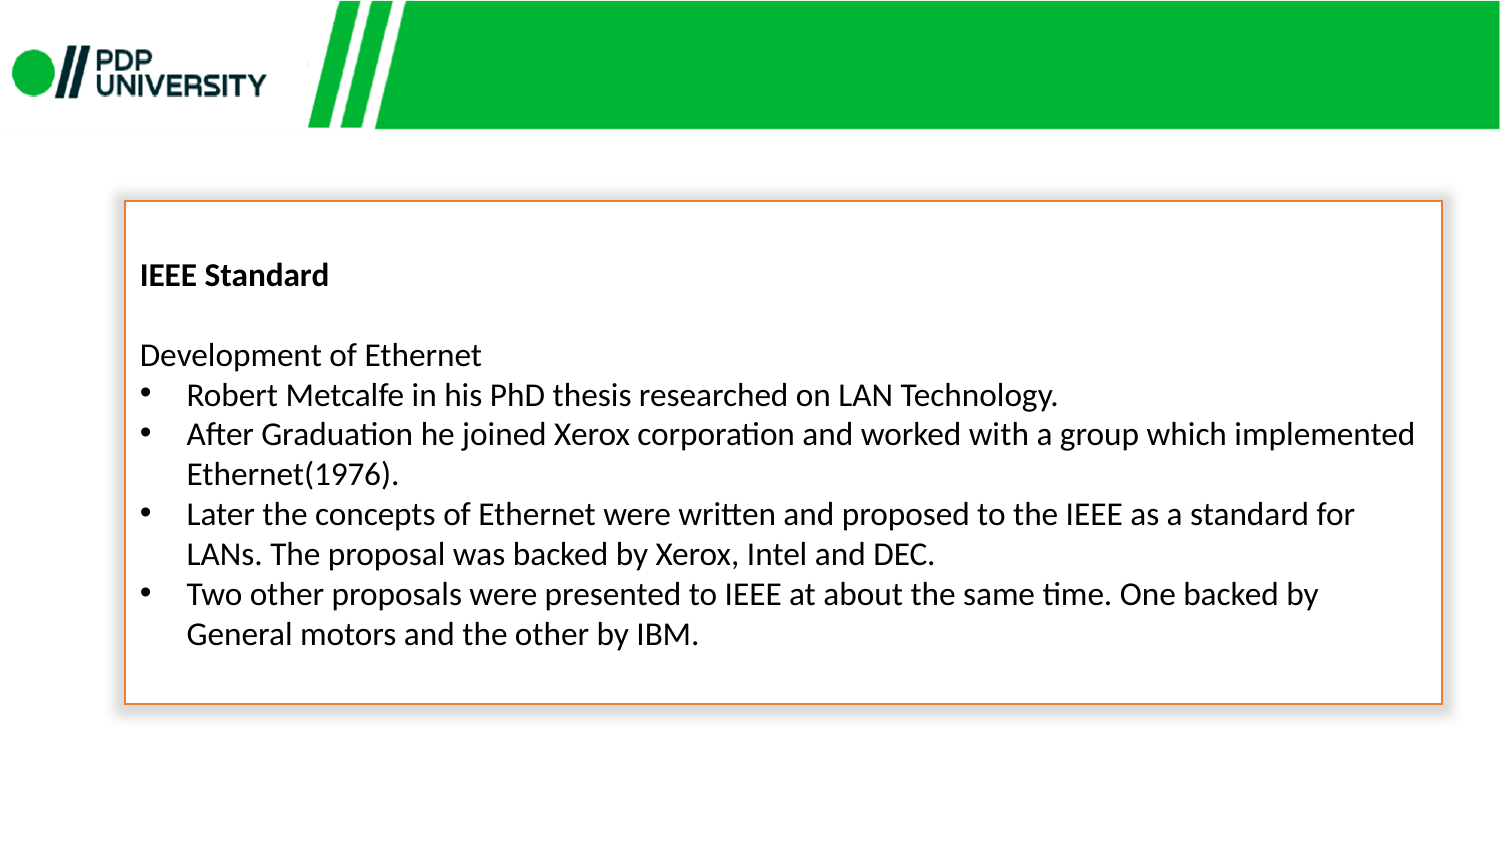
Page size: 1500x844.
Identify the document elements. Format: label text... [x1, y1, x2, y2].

text_box IEEE Standard Development of Ethernet Robert Metcalfe in his PhD thesis researched on LAN Technology. After Graduation he joined Xerox corporation and worked with a group which implemented Ethernet(1976). Later the concepts of Ethernet were written and proposed to the IEEE as a standard for LANs. The proposal was backed by Xerox, Intel and DEC. Two other proposals were presented to IEEE at about the same time. One backed by General motors and the other by IBM. [124, 200, 1443, 705]
picture [0, 0, 1500, 133]
